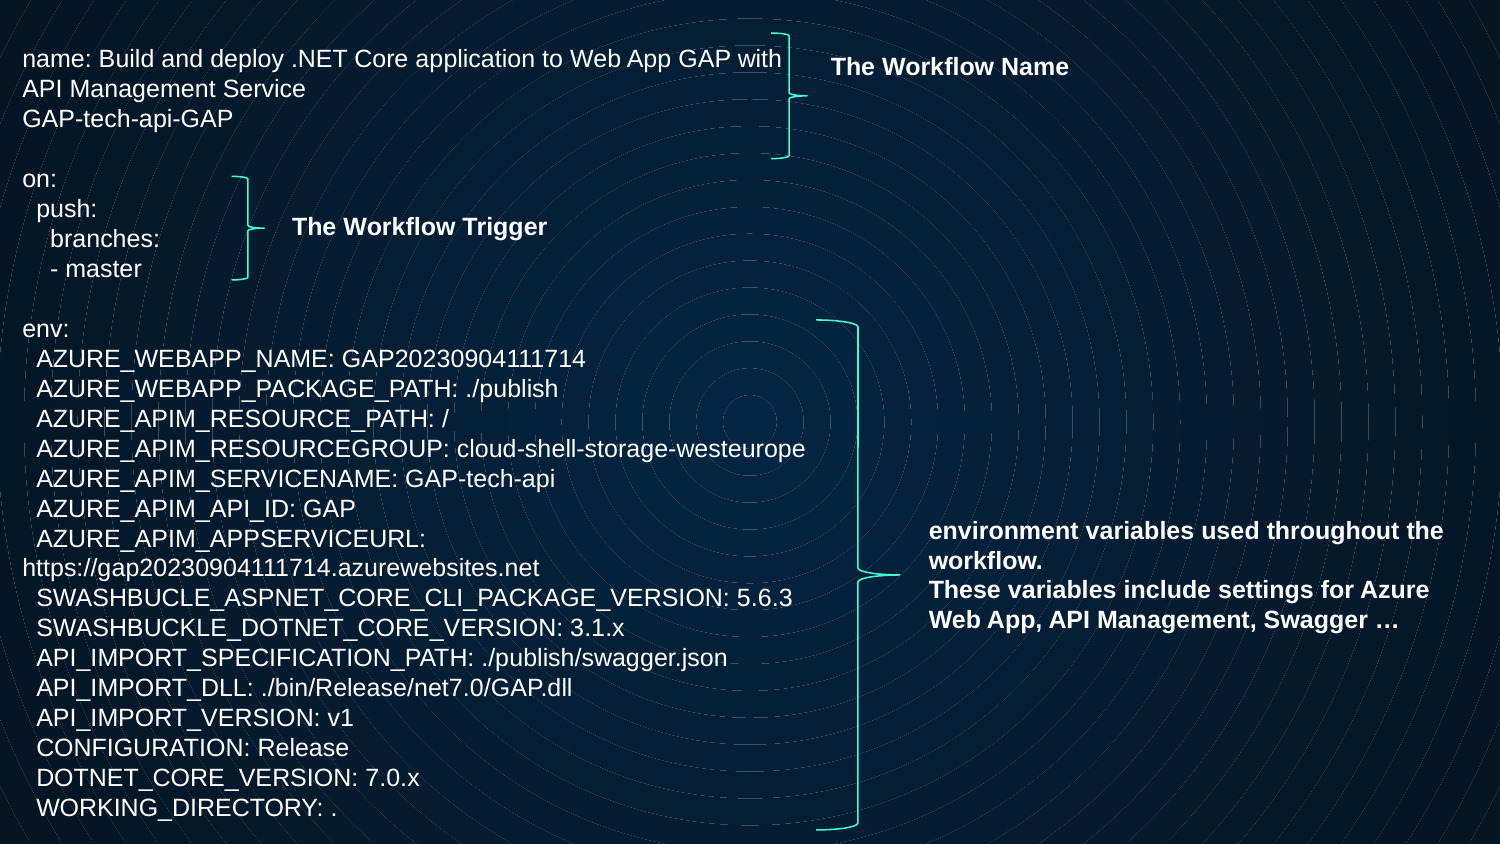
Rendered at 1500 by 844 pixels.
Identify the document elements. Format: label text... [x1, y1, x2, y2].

text_box [771, 32, 808, 160]
text_box environment variables used throughout the workflow. These variables include settings for Azure Web App, API Management, Swagger … [914, 506, 1482, 642]
text_box [231, 175, 265, 281]
text_box name: Build and deploy .NET Core application to Web App GAP with API Management Service GAP-tech-api-GAP on: push: branches: - master env: AZURE_WEBAPP_NAME: GAP20230904111714 AZURE_WEBAPP_PACKAGE_PATH: ./publish AZURE_APIM_RESOURCE_PATH: / AZURE_APIM_RESOURCEGROUP: cloud-shell-storage-westeurope AZURE_APIM_SERVICENAME: GAP-tech-api AZURE_APIM_API_ID: GAP AZURE_APIM_APPSERVICEURL: https://gap20230904111714.azurewebsites.net SWASHBUCLE_ASPNET_CORE_CLI_PACKAGE_VERSION: 5.6.3 SWASHBUCKLE_DOTNET_CORE_VERSION: 3.1.x API_IMPORT_SPECIFICATION_PATH: ./publish/swagger.json API_IMPORT_DLL: ./bin/Release/net7.0/GAP.dll API_IMPORT_VERSION: v1 CONFIGURATION: Release DOTNET_CORE_VERSION: 7.0.x WORKING_DIRECTORY: . [7, 35, 833, 844]
text_box [816, 319, 901, 831]
text_box The Workflow Trigger [277, 203, 655, 249]
text_box The Workflow Name [816, 42, 1482, 88]
